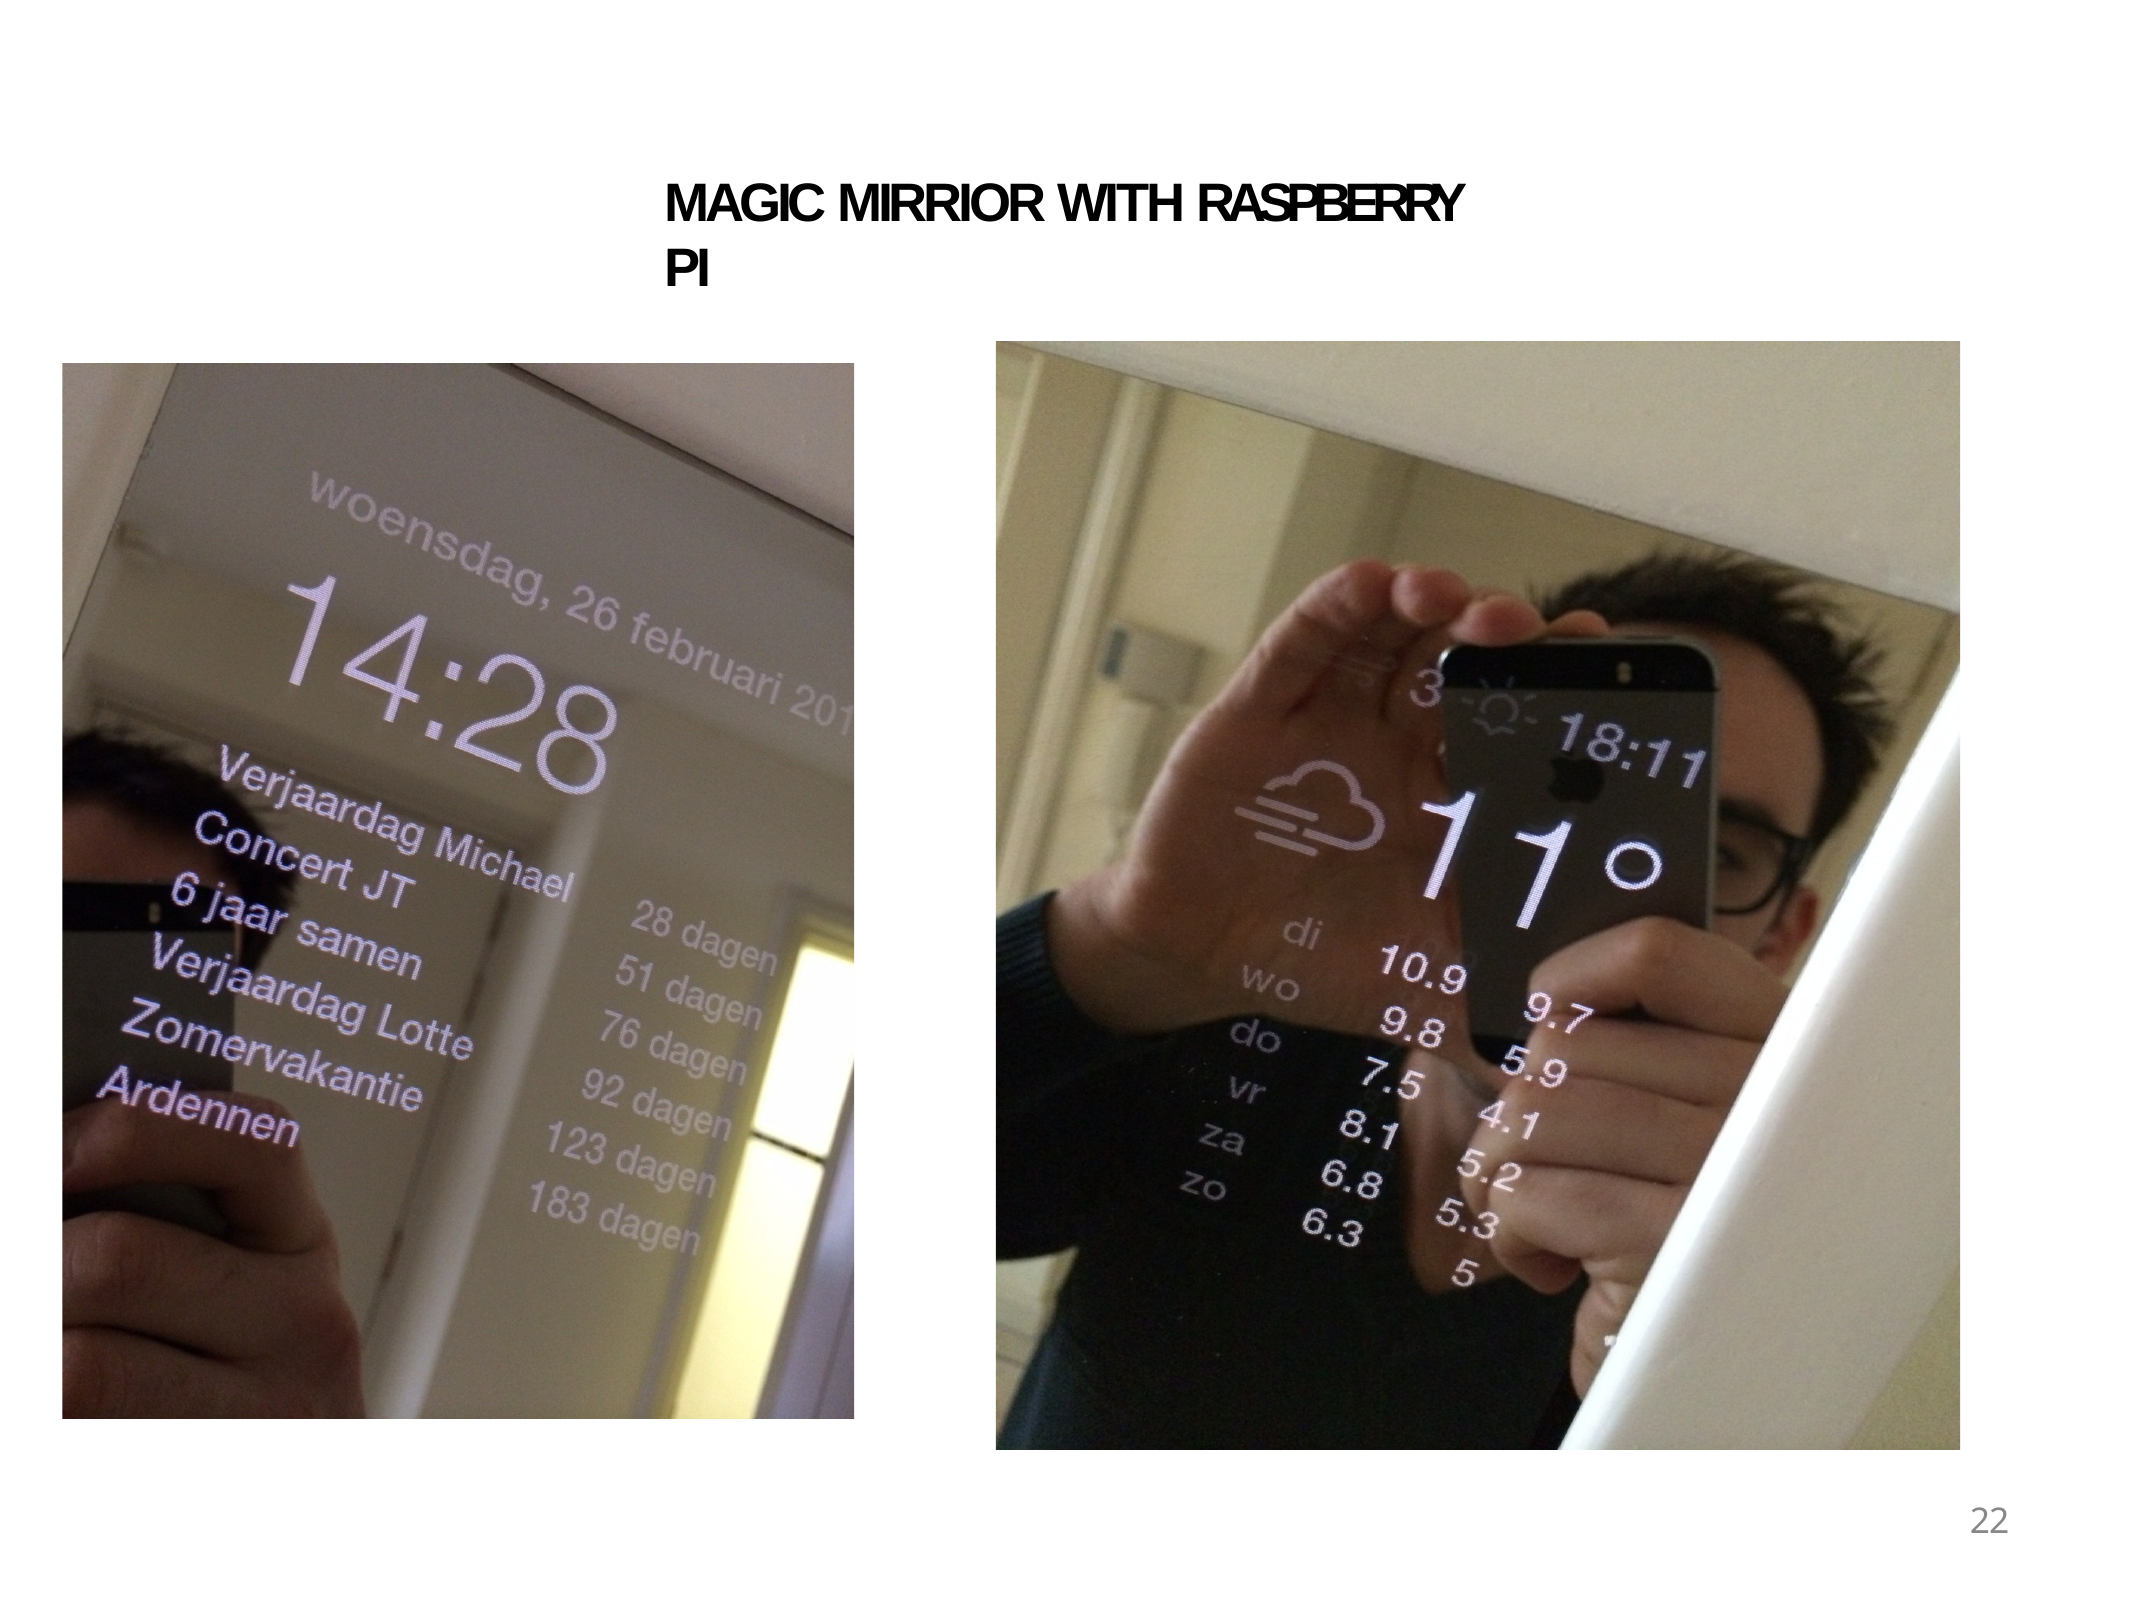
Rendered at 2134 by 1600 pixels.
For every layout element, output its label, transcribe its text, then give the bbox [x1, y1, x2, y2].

text_box [62, 363, 855, 1419]
text_box [995, 341, 1961, 1450]
slide_number 22 [1965, 1504, 2010, 1600]
title MAGIC MIRRIOR WITH RASPBERRY PI [662, 165, 1511, 435]
